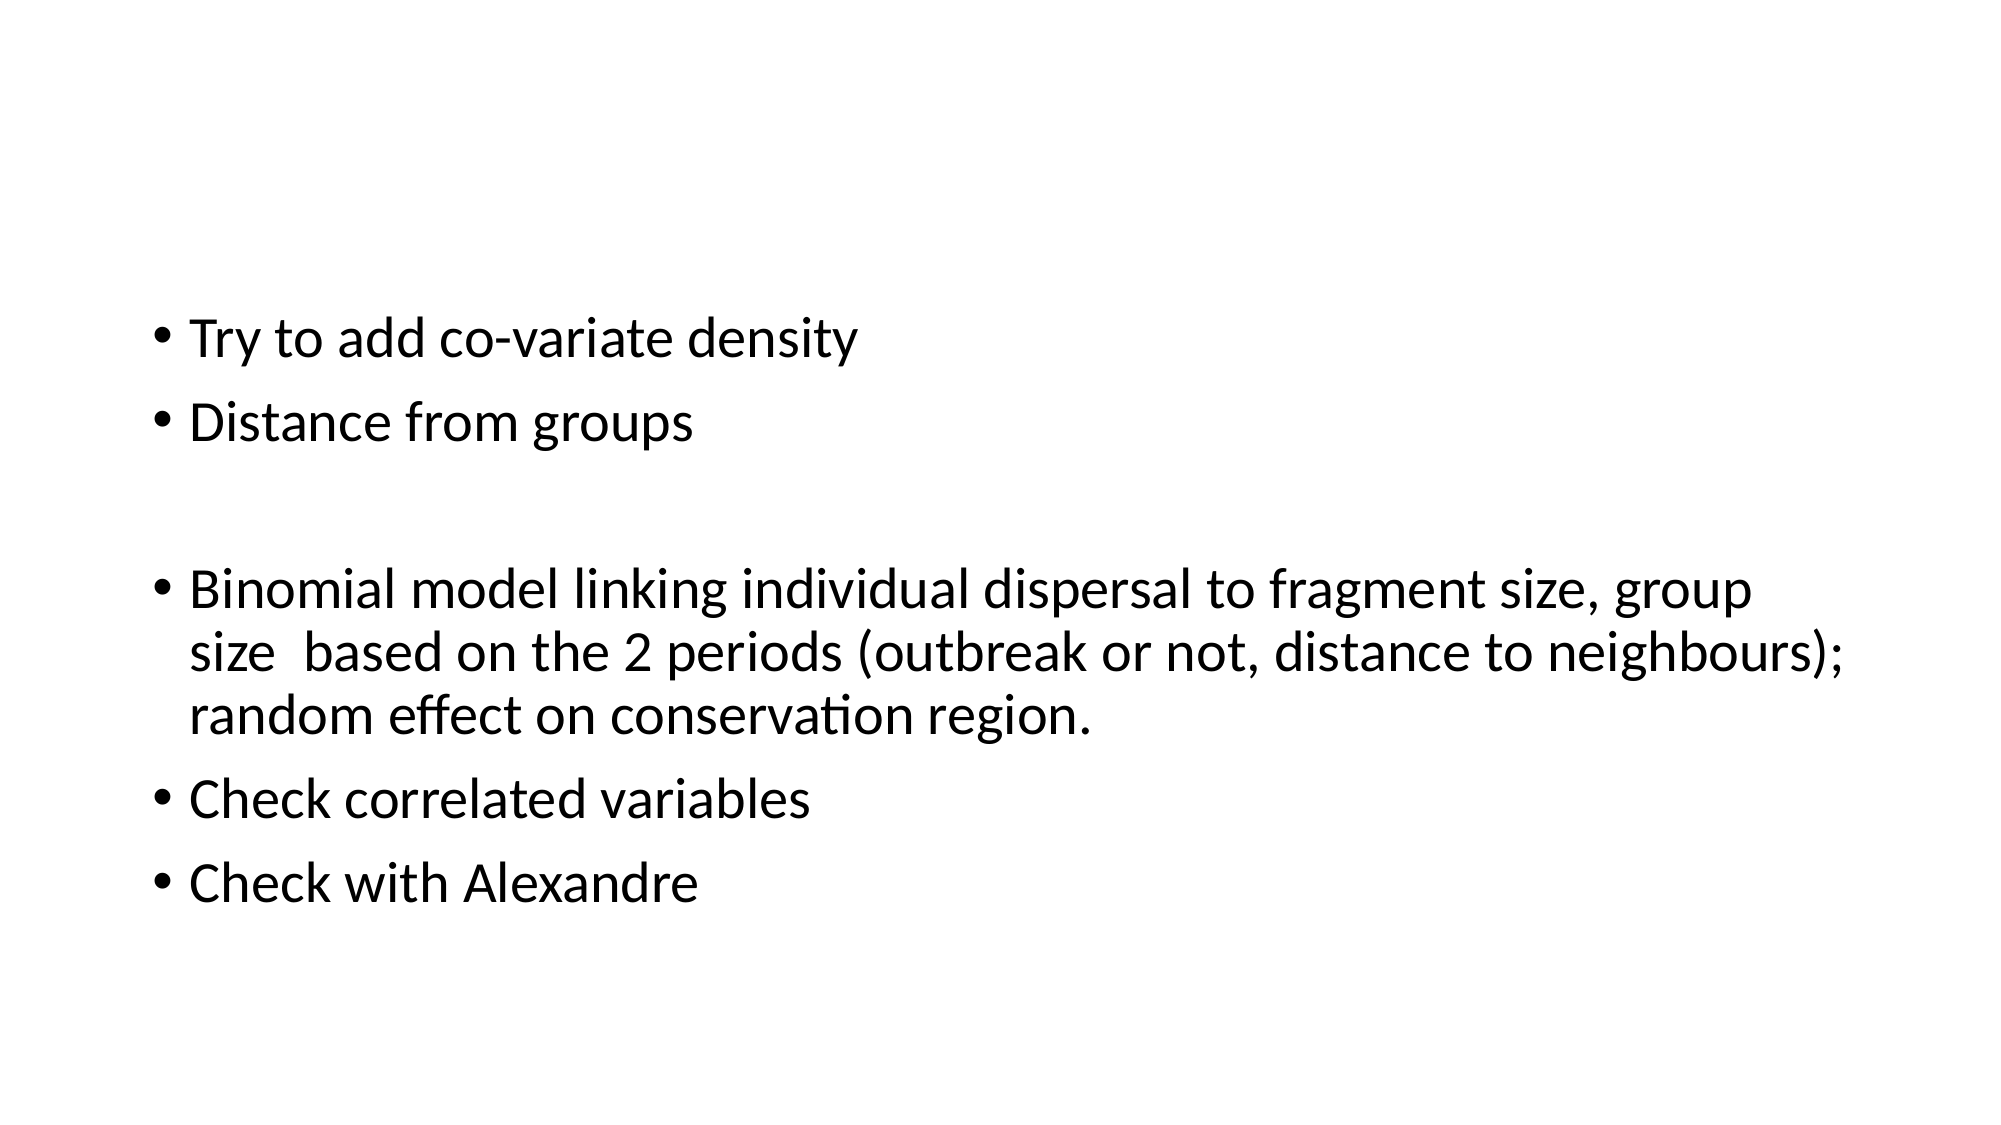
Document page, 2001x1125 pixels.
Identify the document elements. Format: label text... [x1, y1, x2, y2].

list Try to add co-variate density Distance from groups Binomial model linking individual dispersal to fragment size, group size based on the 2 periods (outbreak or not, distance to neighbours); random effect on conservation region. Check correlated variables Check with Alexandre [137, 299, 1863, 1014]
